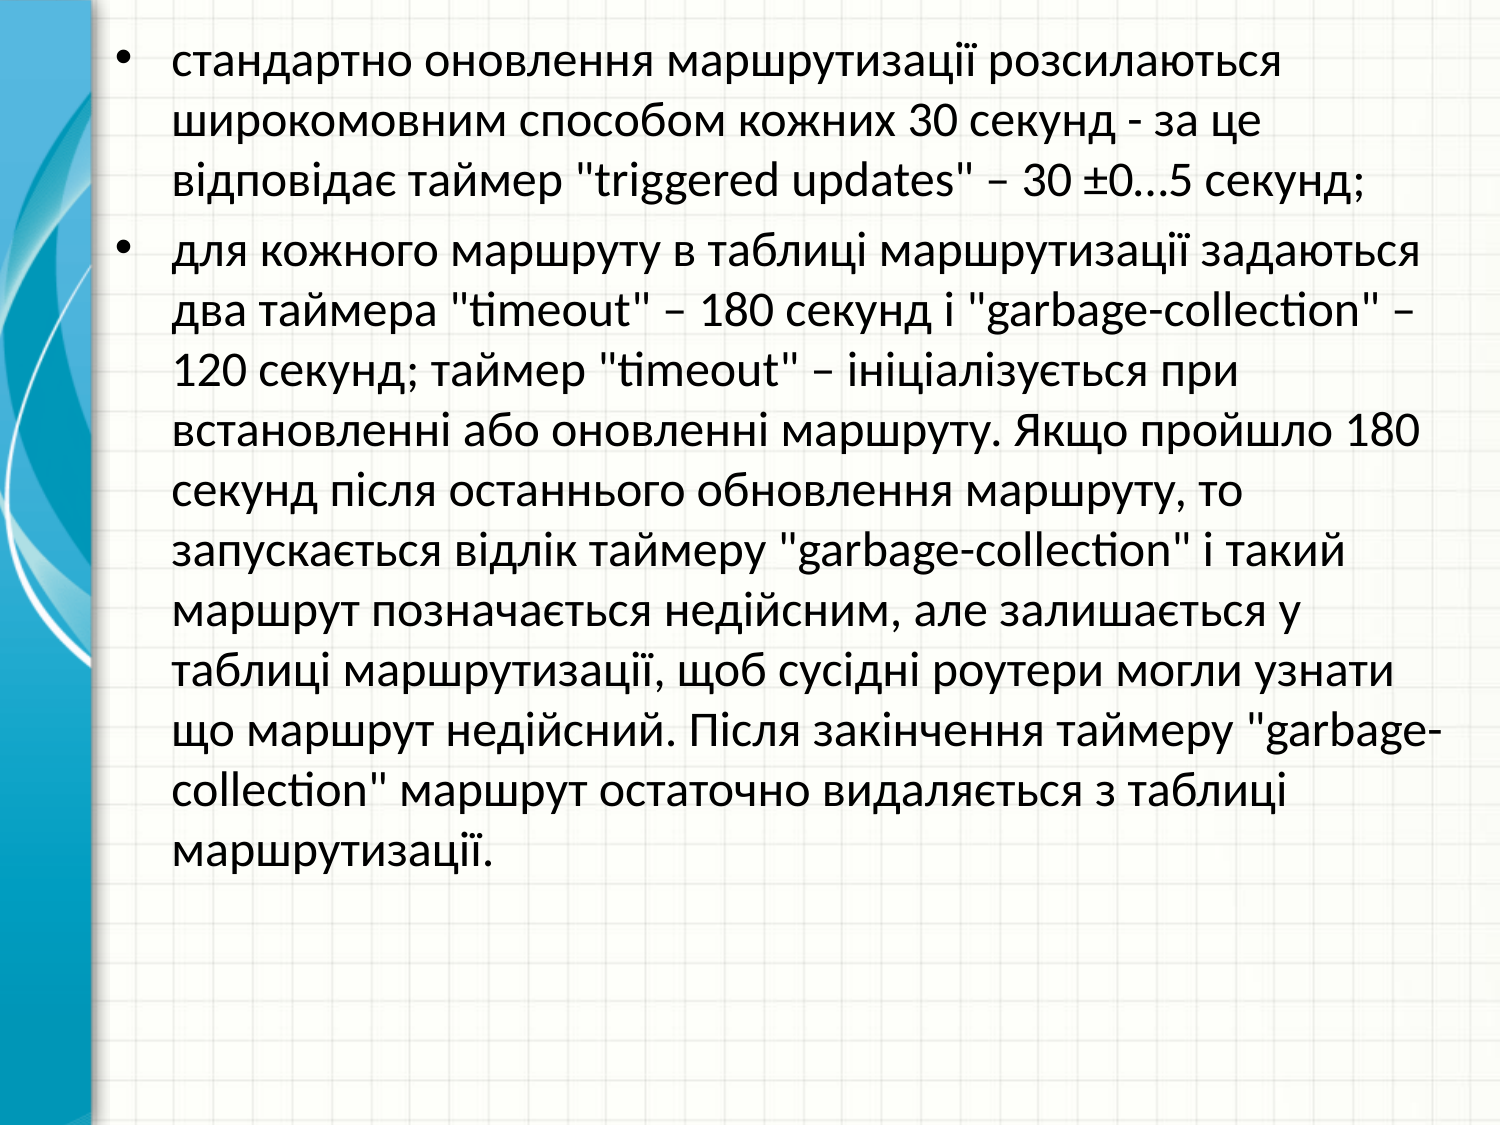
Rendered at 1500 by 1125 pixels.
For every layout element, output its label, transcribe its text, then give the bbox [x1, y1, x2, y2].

picture [0, 0, 1500, 1125]
text_box стандартно оновлення маршрутизації розсилаються широко­мовним способом кожних 30 секунд - за це відповідає таймер "triggered updates" – 30 ±0…5 секунд; для кожного маршруту в таблиці маршрутизації задаються два таймера "timeout" – 180 секунд і "garbage-collection" – 120 секунд; таймер "timeout" – ініціалізується при встановленні або оновленні маршруту. Якщо пройшло 180 секунд після останнього обновлення маршруту, то запускається відлік таймеру "garbage-collection" і такий маршрут позначається недійсним, але залишається у таблиці маршрутизації, щоб сусідні роутери могли узнати що маршрут недійсний. Після закінчення таймеру "garbage-collection" маршрут остаточно видаляється з таблиці маршрутизації. [100, 19, 1459, 709]
